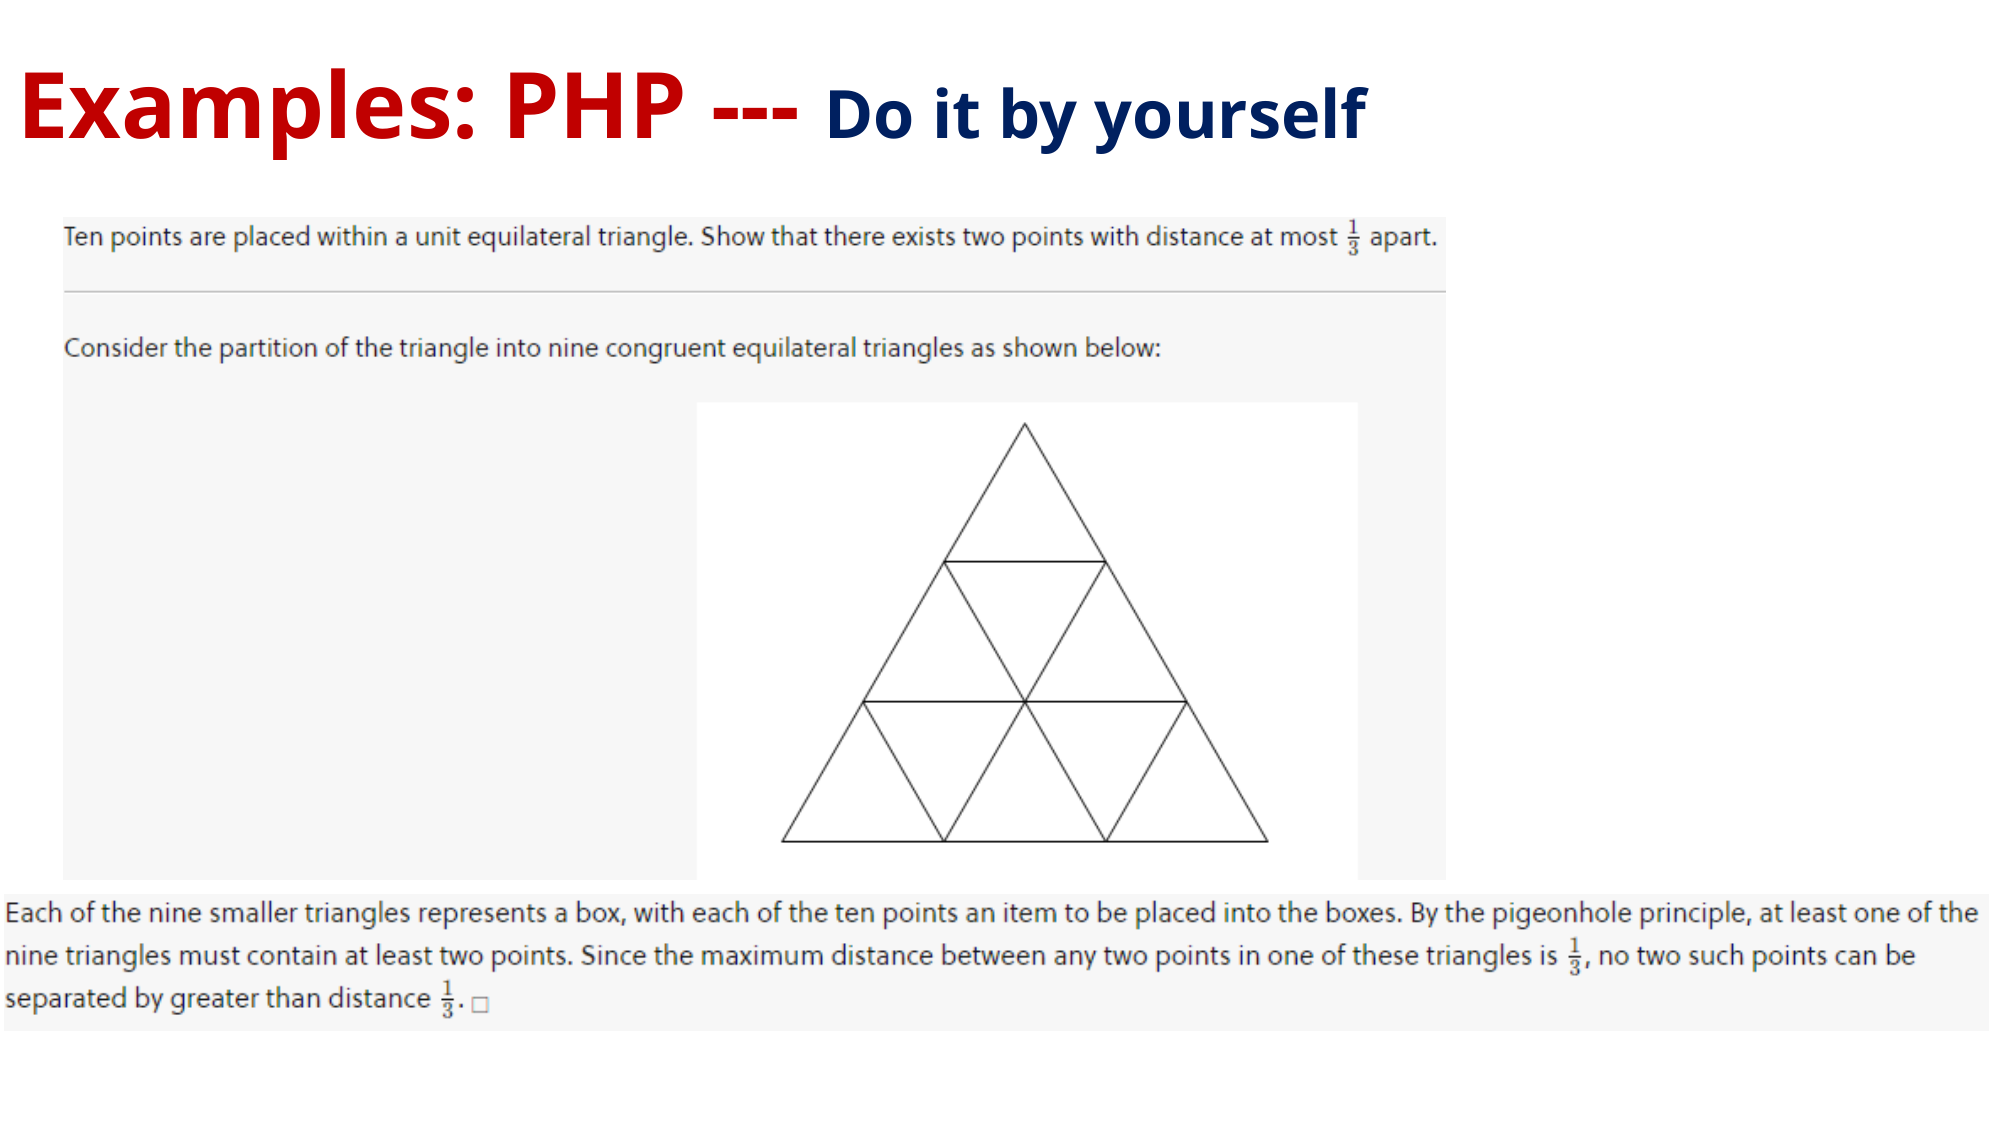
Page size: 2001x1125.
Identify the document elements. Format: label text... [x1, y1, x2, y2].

text_box Examples: PHP --- Do it by yourself [2, 0, 1728, 218]
picture [4, 894, 1989, 1031]
picture [63, 217, 1446, 880]
